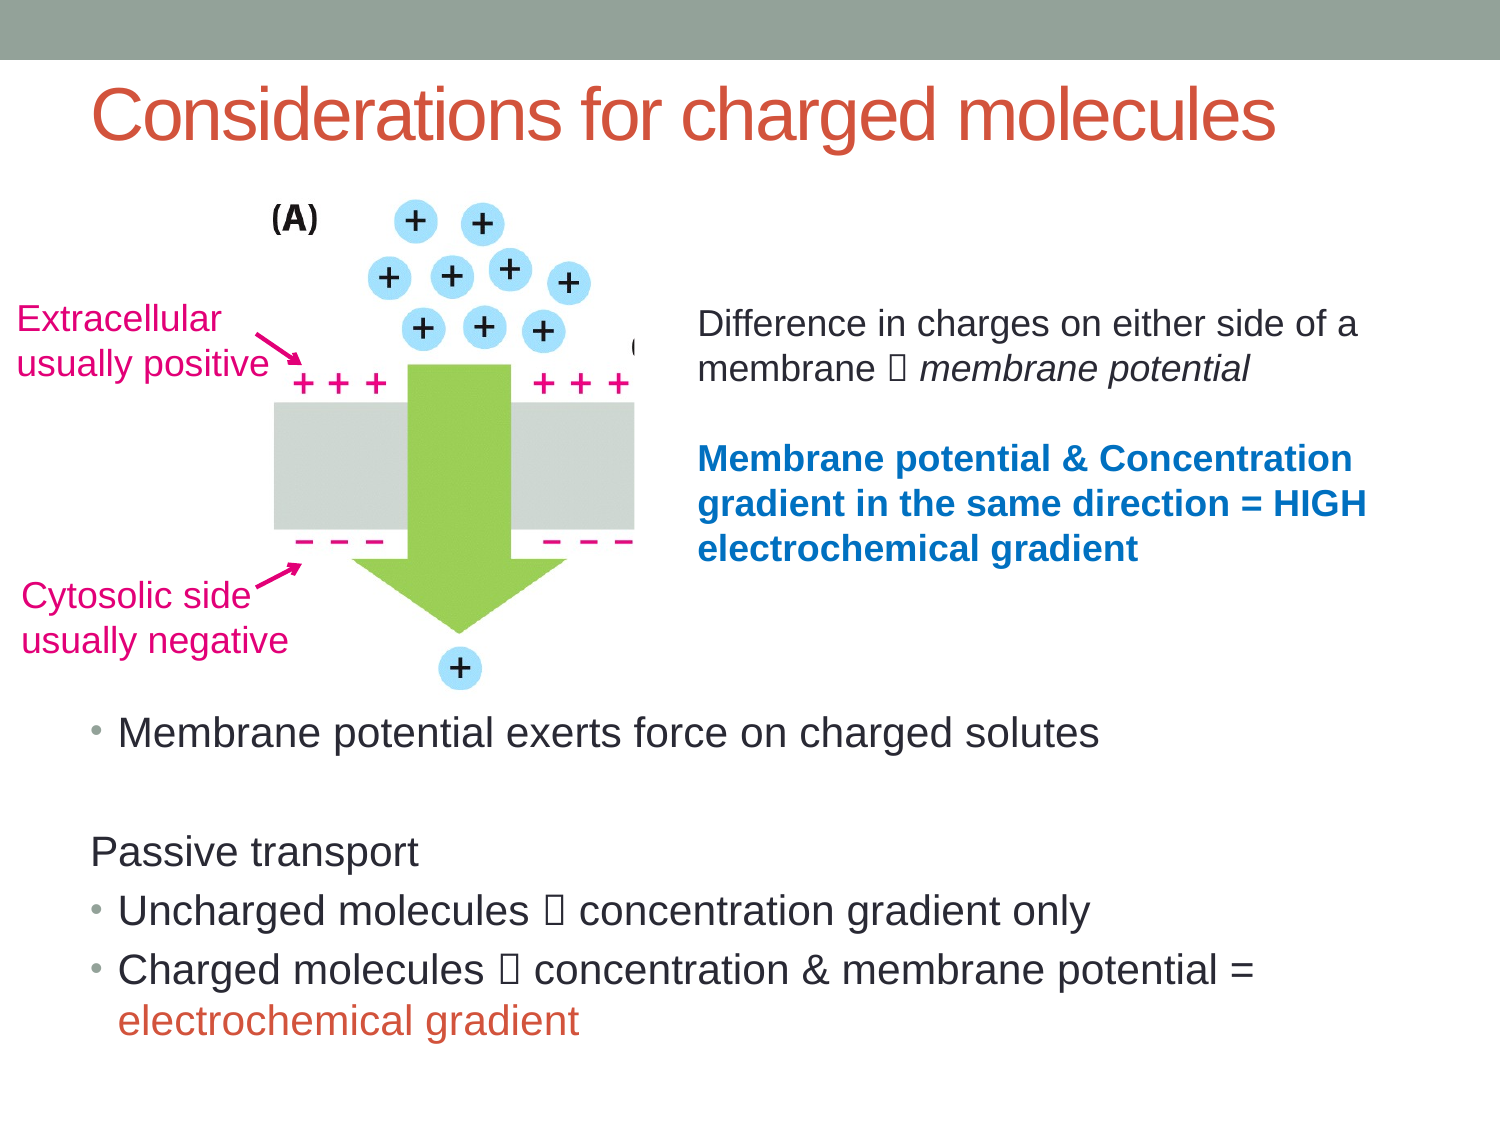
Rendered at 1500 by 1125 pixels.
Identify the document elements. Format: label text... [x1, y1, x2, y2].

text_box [255, 333, 303, 366]
text_box Difference in charges on either side of a membrane  membrane potential Membrane potential & Concentration gradient in the same direction = HIGH electrochemical gradient [682, 291, 1425, 576]
picture [255, 191, 635, 985]
text_box Extracellular usually positive [1, 286, 252, 392]
text_box Cytosolic side usually negative [6, 563, 252, 669]
title Considerations for charged molecules [75, 28, 1500, 192]
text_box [255, 563, 303, 588]
list Membrane potential exerts force on charged solutes Passive transport Uncharged molecules  concentration gradient only Charged molecules  concentration & membrane potential = electrochemical gradient [75, 697, 1425, 1054]
